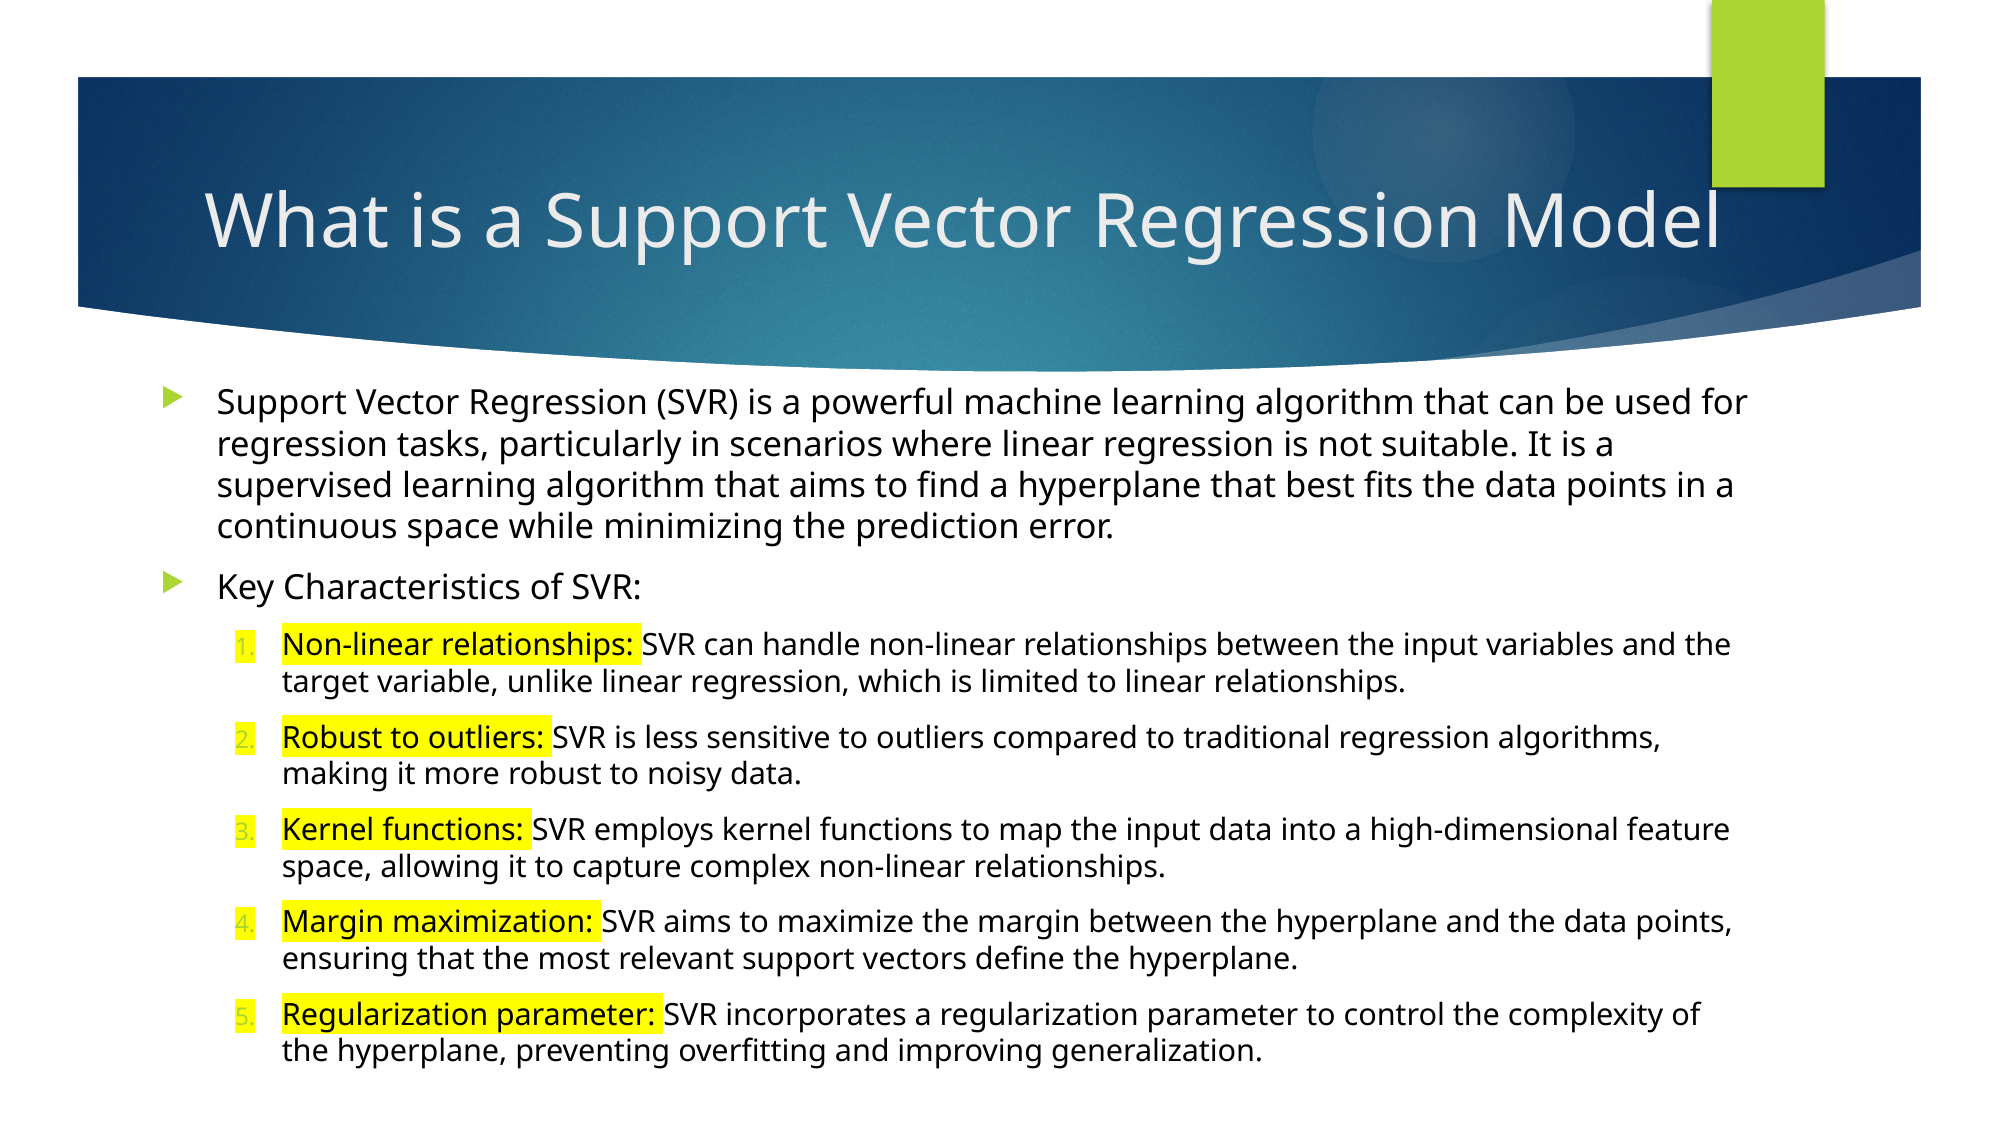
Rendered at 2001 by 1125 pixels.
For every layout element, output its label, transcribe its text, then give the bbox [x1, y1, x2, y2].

list Support Vector Regression (SVR) is a powerful machine learning algorithm that can be used for regression tasks, particularly in scenarios where linear regression is not suitable. It is a supervised learning algorithm that aims to find a hyperplane that best fits the data points in a continuous space while minimizing the prediction error. Key Characteristics of SVR: Non-linear relationships: SVR can handle non-linear relationships between the input variables and the target variable, unlike linear regression, which is limited to linear relationships. Robust to outliers: SVR is less sensitive to outliers compared to traditional regression algorithms, making it more robust to noisy data. Kernel functions: SVR employs kernel functions to map the input data into a high-dimensional feature space, allowing it to capture complex non-linear relationships. Margin maximization: SVR aims to maximize the margin between the hyperplane and the data points, ensuring that the most relevant support vectors define the hyperplane. Regularization parameter: SVR incorporates a regularization parameter to control the complexity of the hyperplane, preventing overfitting and improving generalization. [145, 372, 1764, 1083]
title What is a Support Vector Regression Model [189, 159, 1808, 276]
